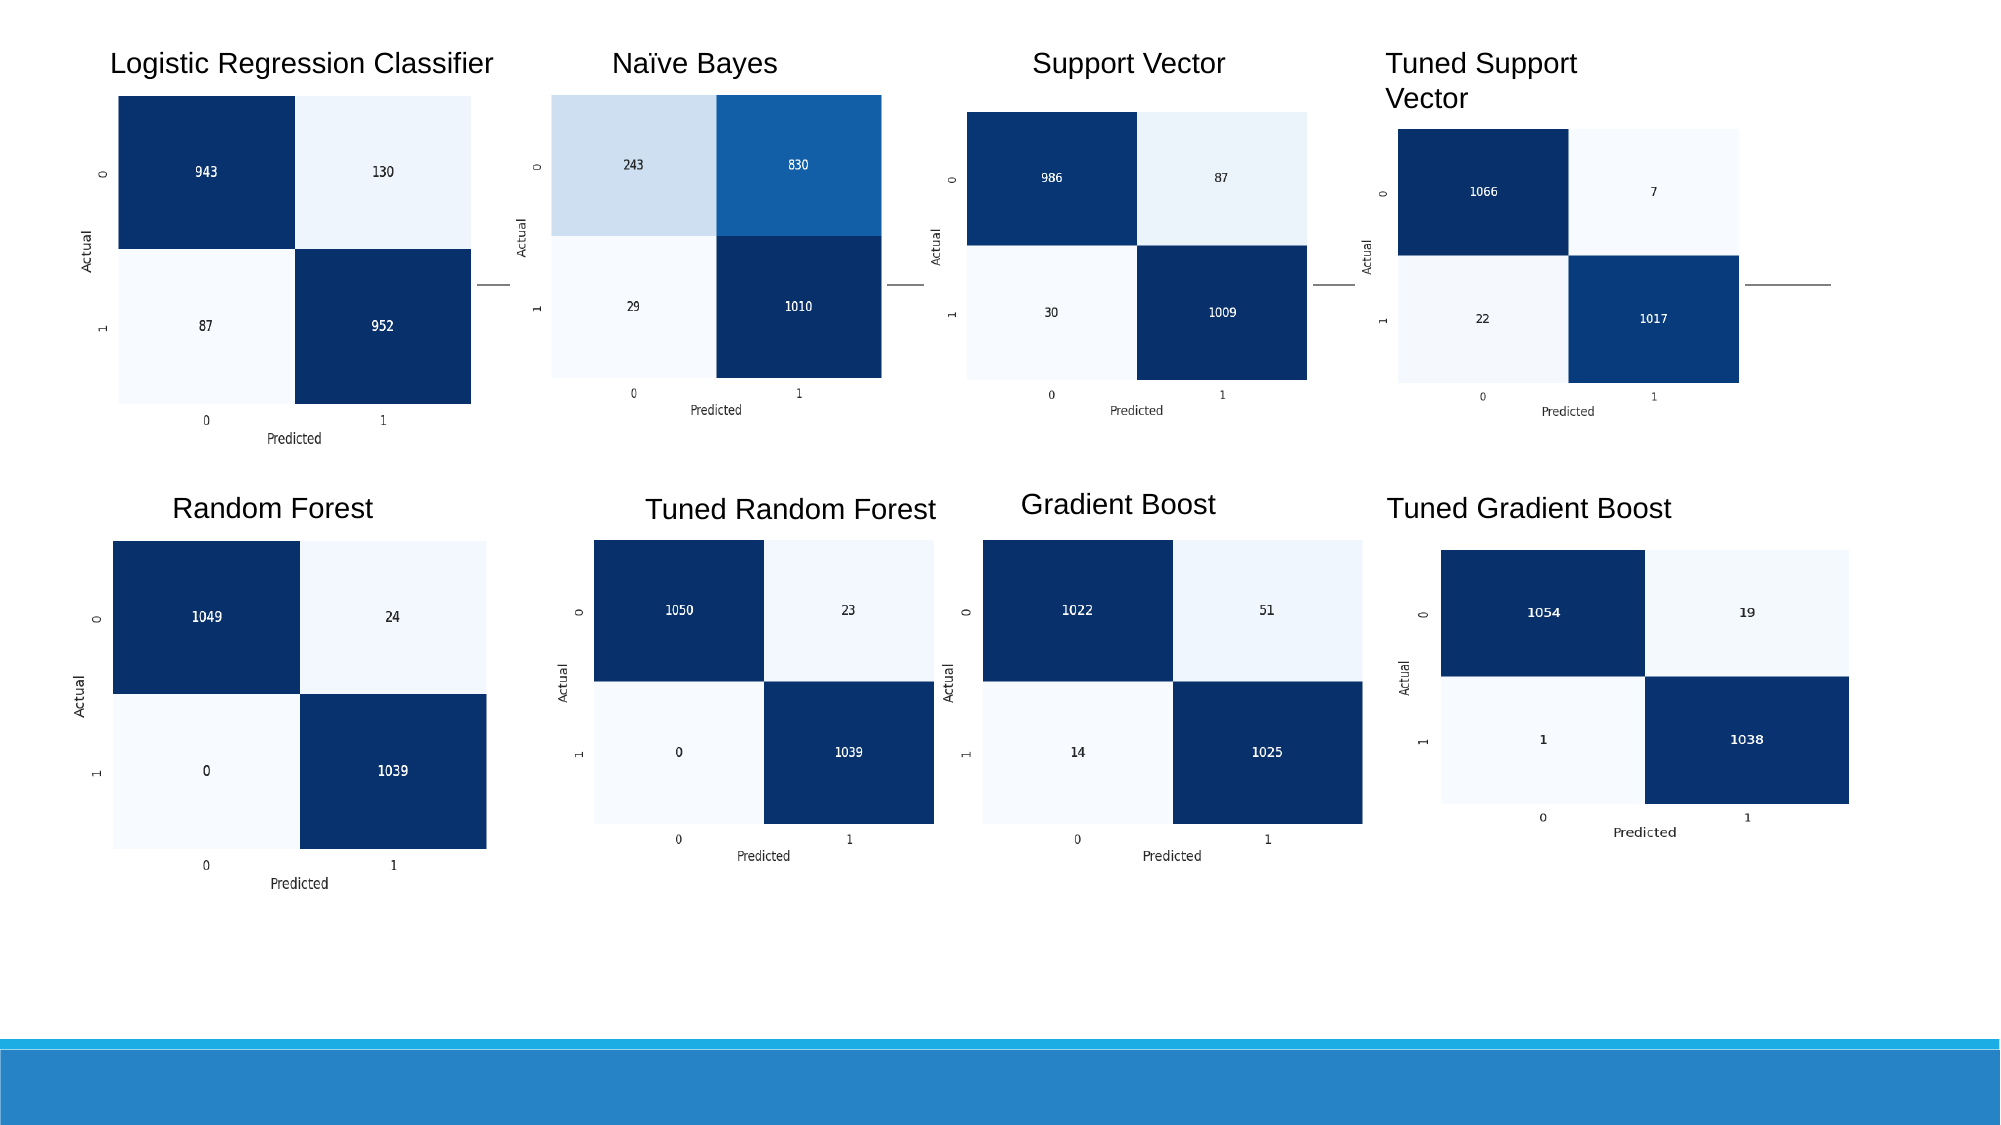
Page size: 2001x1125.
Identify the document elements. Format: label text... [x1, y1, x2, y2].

picture [74, 86, 477, 455]
text_box Logistic Regression Classifier [95, 36, 510, 87]
text_box Tuned Random Forest [630, 482, 952, 531]
picture [66, 532, 493, 901]
picture [1355, 122, 1745, 425]
picture [1390, 543, 1857, 846]
text_box Support Vector [1017, 36, 1302, 87]
text_box Gradient Boost [1006, 477, 1232, 528]
picture [551, 532, 1369, 871]
text_box Naïve Bayes [597, 36, 794, 85]
picture [924, 104, 1314, 425]
text_box Random Forest [157, 482, 389, 531]
text_box Tuned Gradient Boost [1371, 482, 1688, 532]
picture [510, 86, 887, 425]
text_box Tuned Support Vector [1370, 36, 1655, 120]
